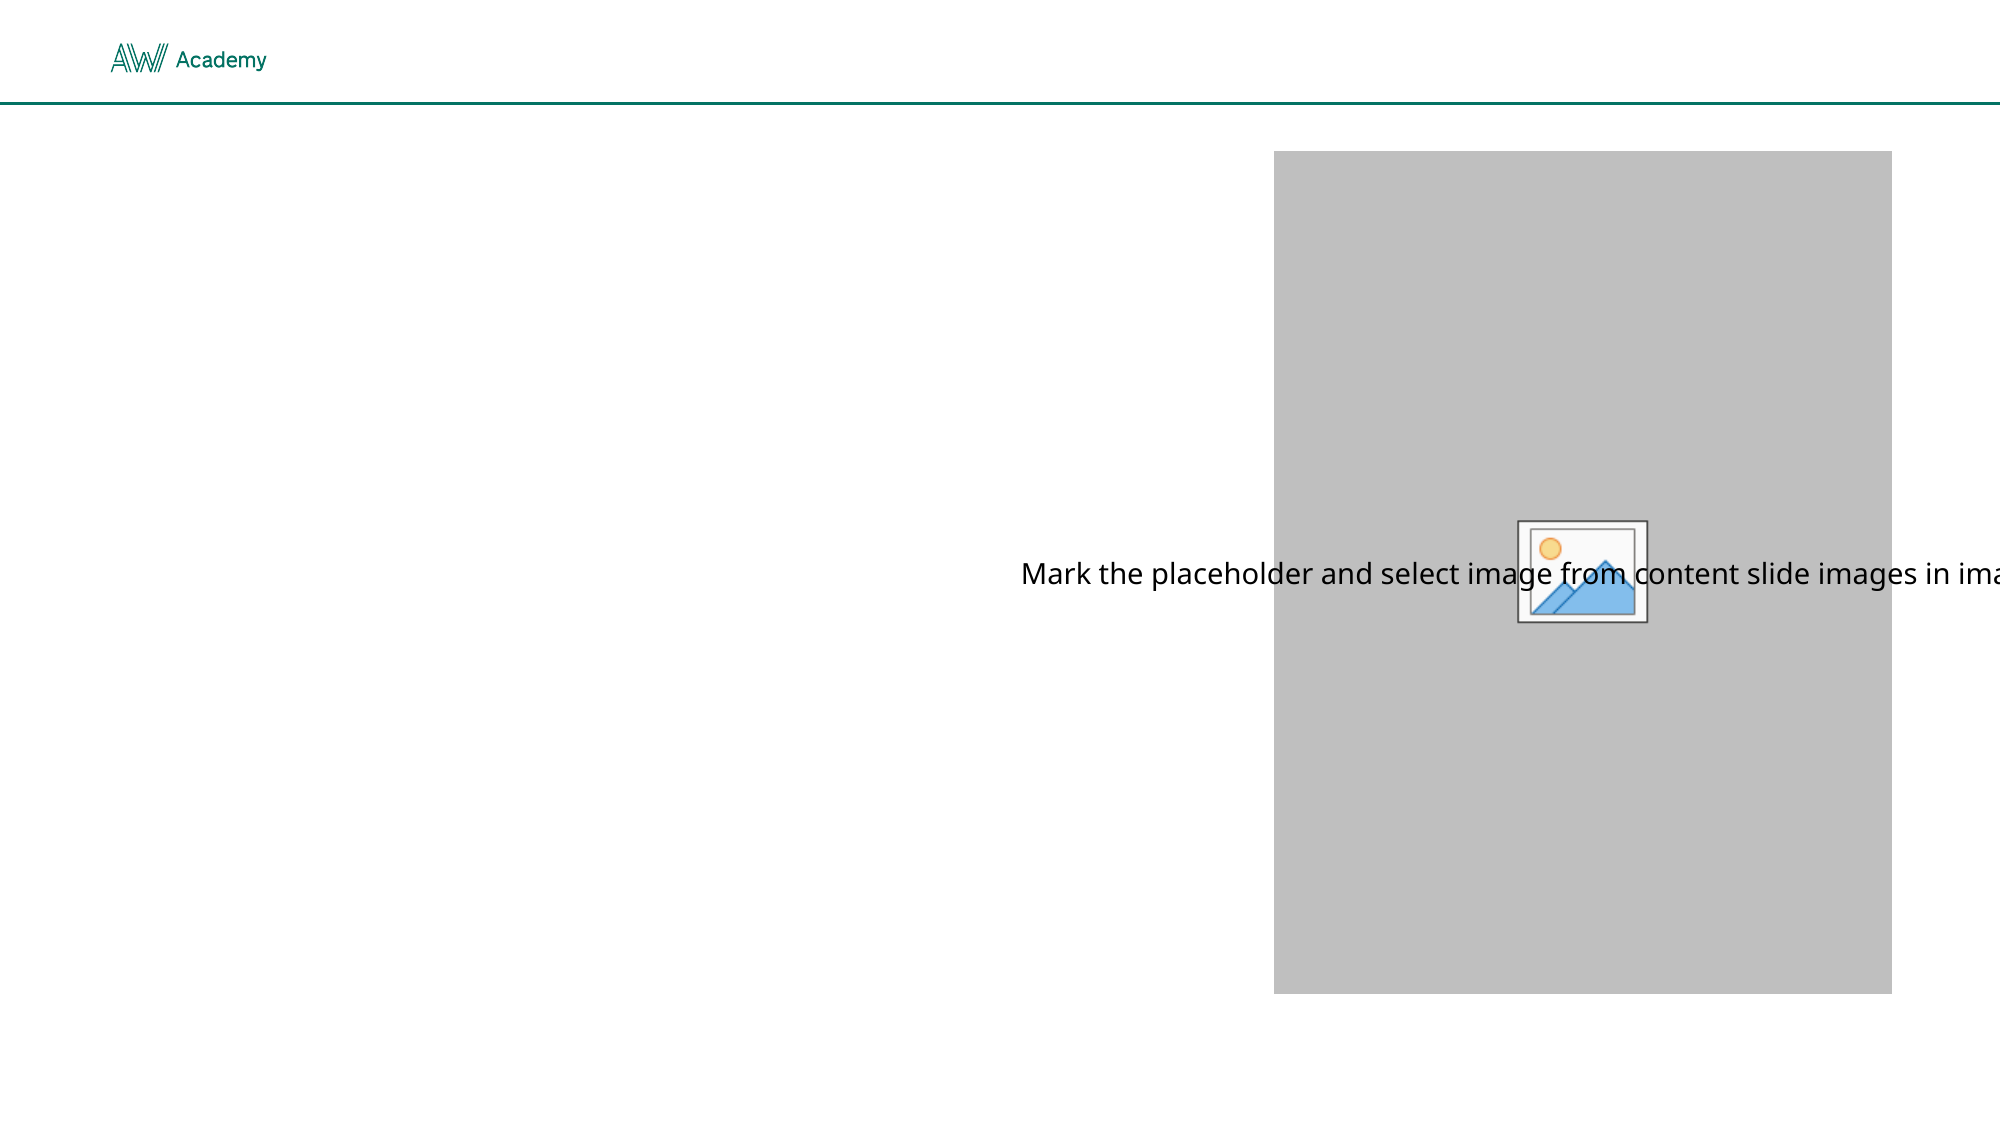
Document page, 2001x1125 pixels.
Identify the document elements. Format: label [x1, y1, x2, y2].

picture [104, 36, 275, 83]
picture [1273, 150, 1892, 995]
